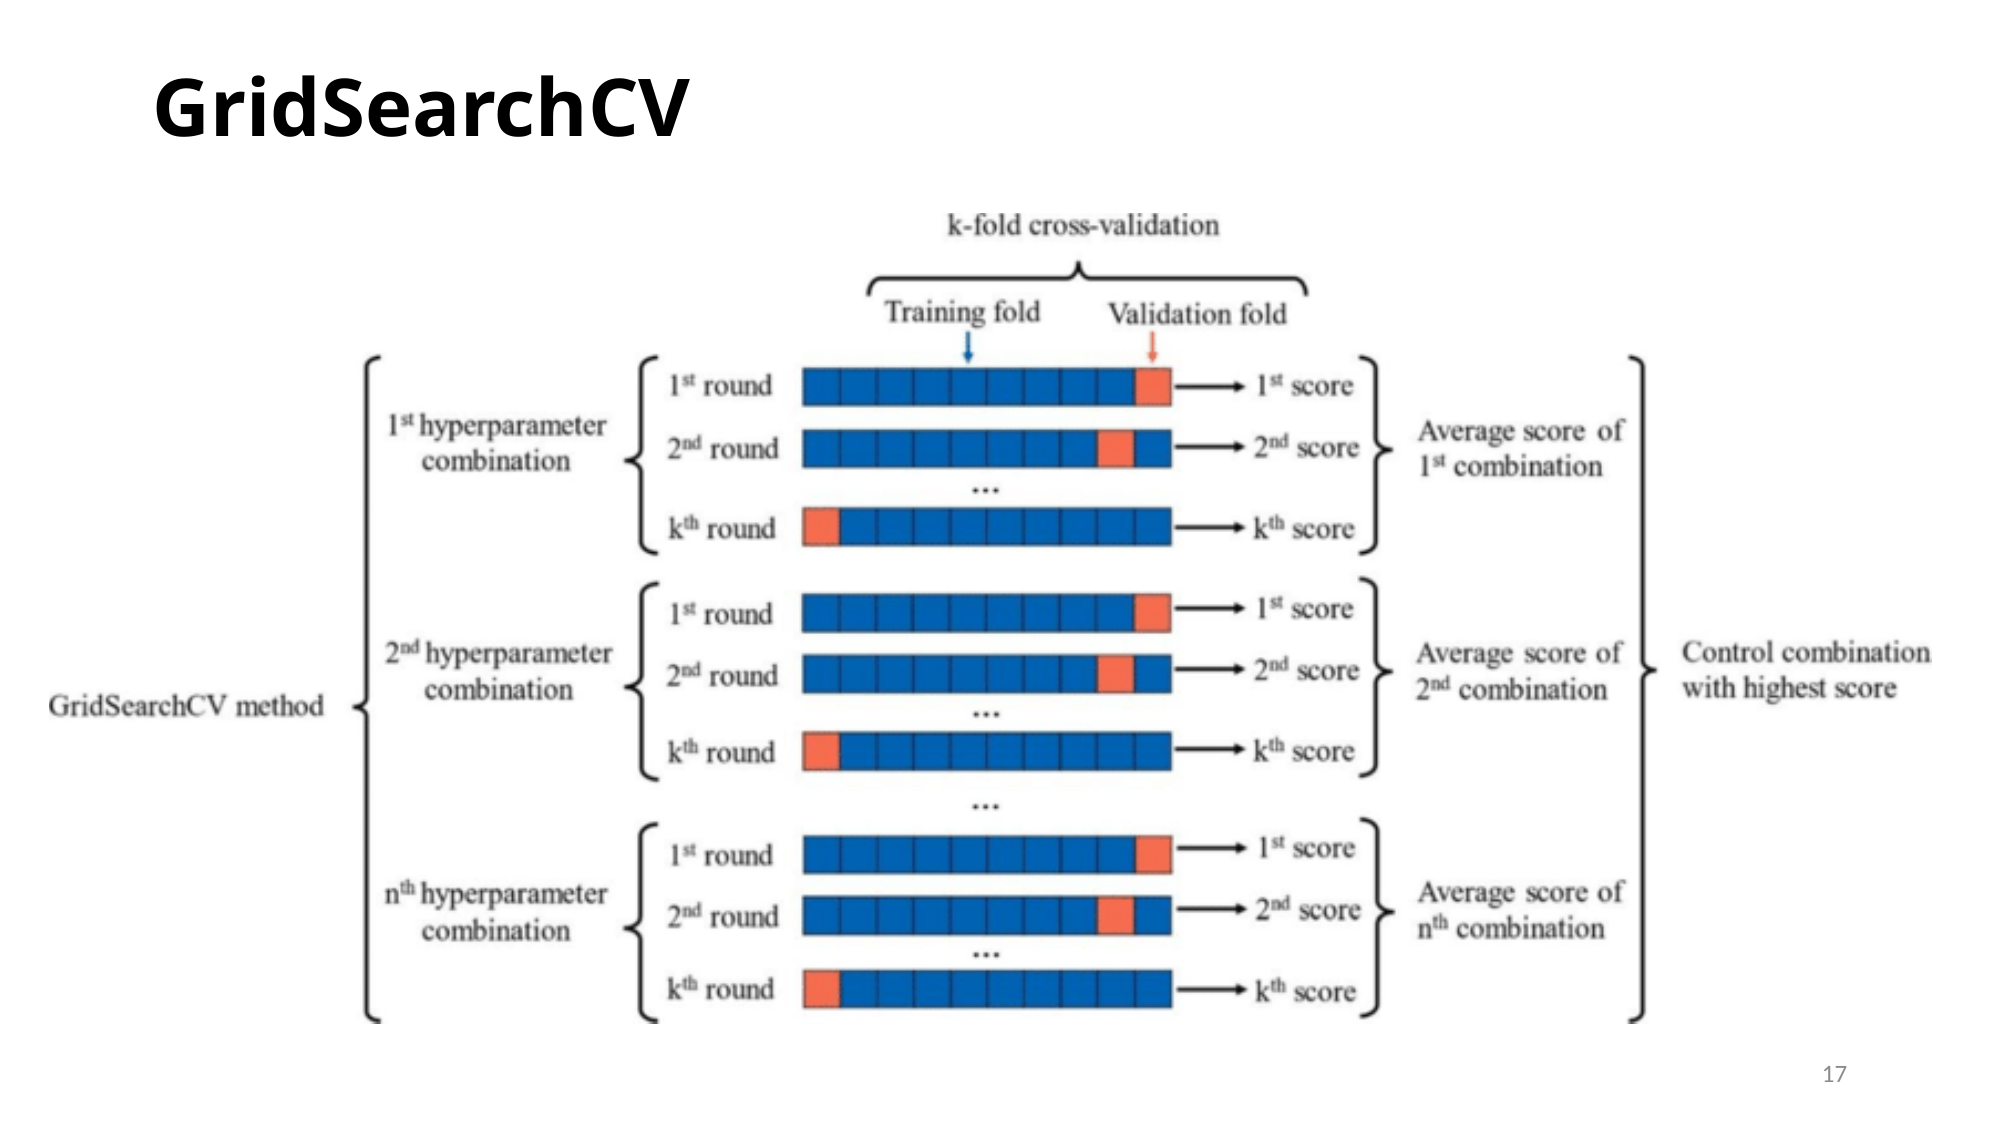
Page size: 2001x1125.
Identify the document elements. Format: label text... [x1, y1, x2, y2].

slide_number 17 [1412, 1042, 1863, 1103]
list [49, 213, 1933, 1024]
title GridSearchCV [137, 59, 1863, 162]
